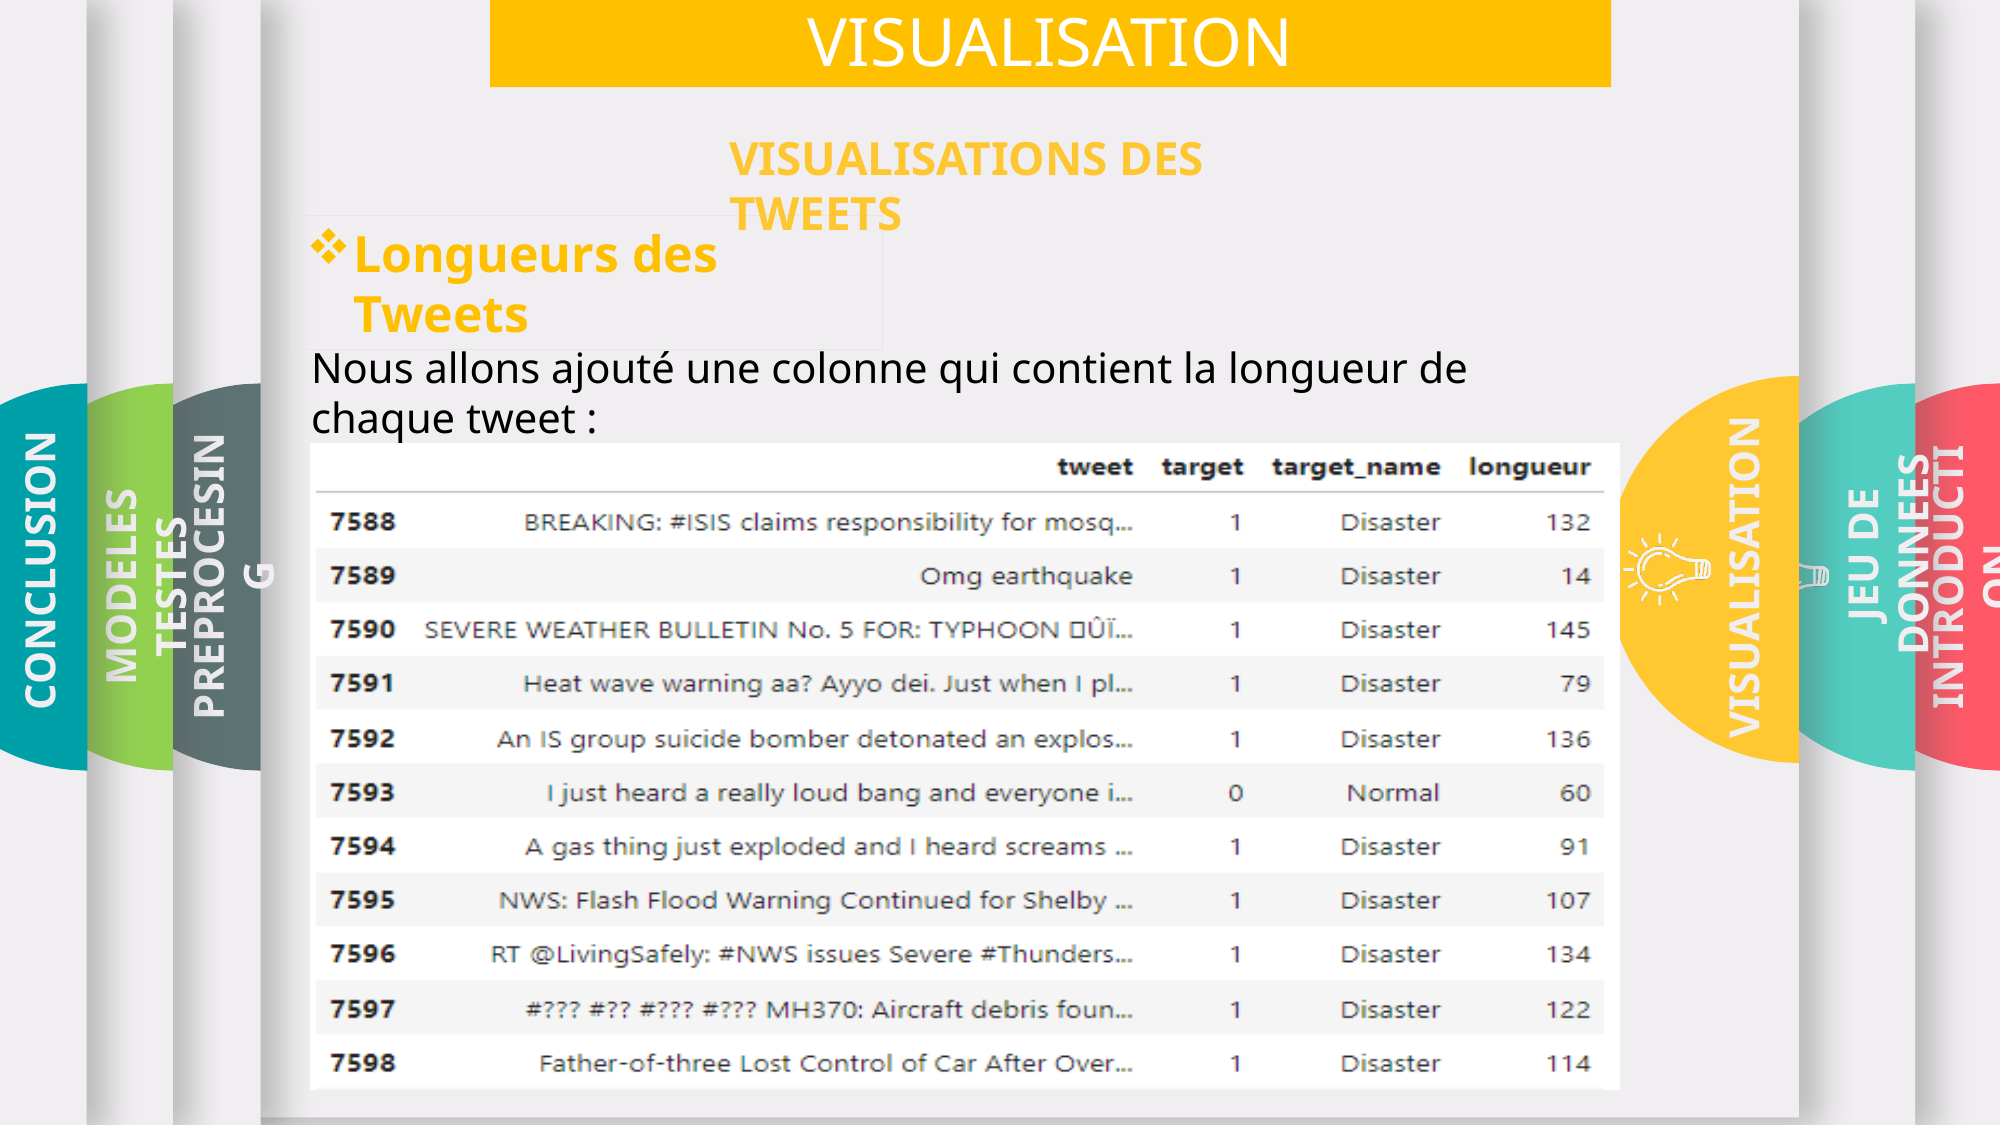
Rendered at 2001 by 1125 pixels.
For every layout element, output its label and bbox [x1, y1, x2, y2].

text_box [0, 0, 88, 1125]
text_box [261, 0, 1799, 1118]
picture [310, 443, 1620, 1090]
text_box [88, 0, 173, 1125]
text_box [173, 0, 261, 1125]
text_box [1916, 0, 2000, 1125]
text_box [261, 0, 1916, 1125]
